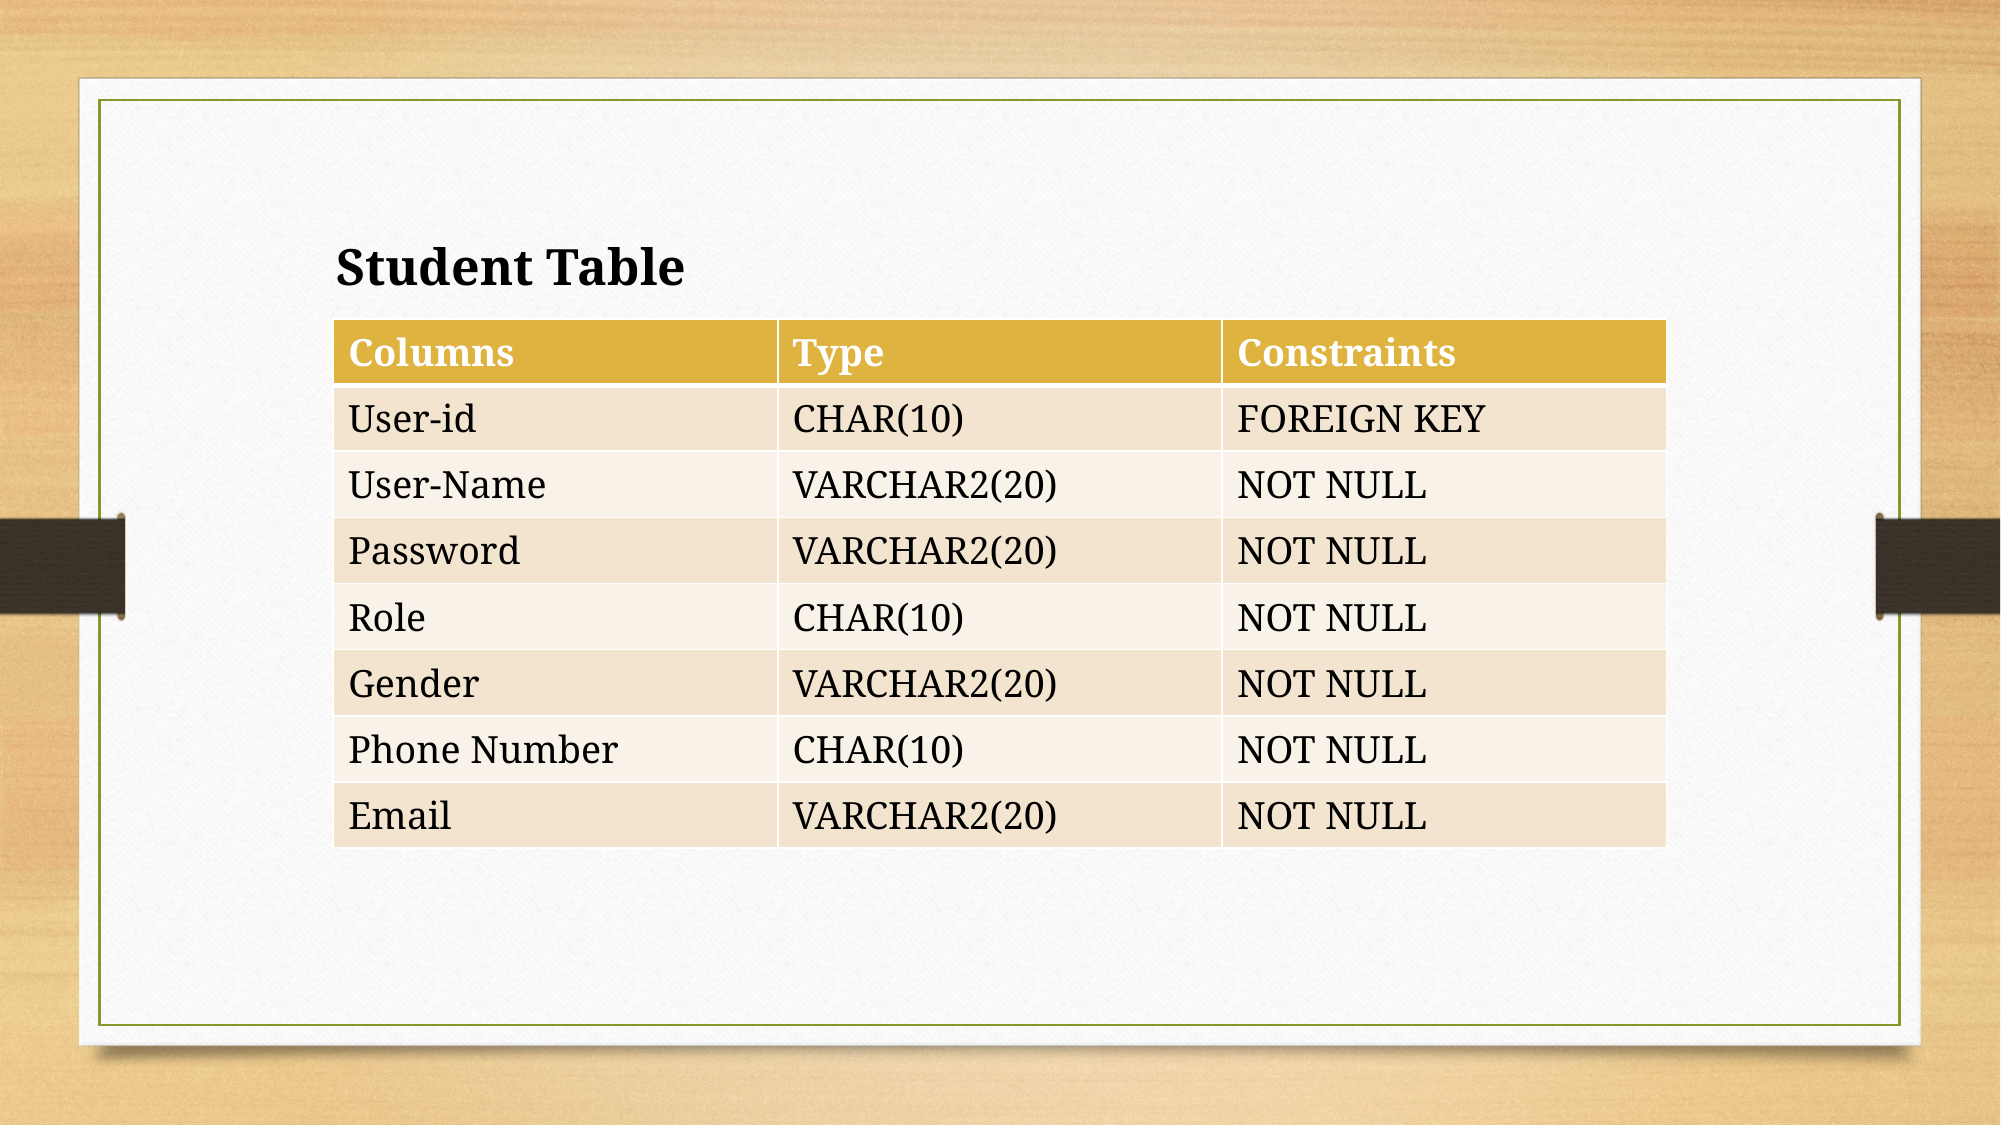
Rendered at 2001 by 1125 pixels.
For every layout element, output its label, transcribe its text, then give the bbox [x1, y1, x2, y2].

table_header Constraints [1223, 320, 1666, 383]
table_cell CHAR(10) [779, 584, 1221, 649]
text_box Student Table [321, 228, 702, 303]
table_cell Password [334, 518, 777, 583]
table_cell Phone Number [334, 717, 777, 781]
table_cell NOT NULL [1223, 584, 1666, 649]
table_cell NOT NULL [1223, 650, 1666, 715]
table_cell VARCHAR2(20) [779, 650, 1221, 715]
table_cell User-Name [334, 452, 777, 517]
table_header Columns [334, 320, 777, 383]
table_header Type [779, 320, 1221, 383]
table_cell NOT NULL [1223, 717, 1666, 781]
table_cell CHAR(10) [779, 717, 1221, 781]
table_cell VARCHAR2(20) [779, 518, 1221, 583]
table_cell Gender [334, 650, 777, 715]
table_cell User-id [334, 388, 777, 450]
table_cell FOREIGN KEY [1223, 388, 1666, 450]
table_cell NOT NULL [1223, 783, 1666, 847]
picture [0, 0, 2001, 1125]
table_cell NOT NULL [1223, 518, 1666, 583]
table_cell NOT NULL [1223, 452, 1666, 517]
table_cell Role [334, 584, 777, 649]
table_cell Email [334, 783, 777, 847]
table_cell VARCHAR2(20) [779, 783, 1221, 847]
table_cell CHAR(10) [779, 388, 1221, 450]
table_cell VARCHAR2(20) [779, 452, 1221, 517]
